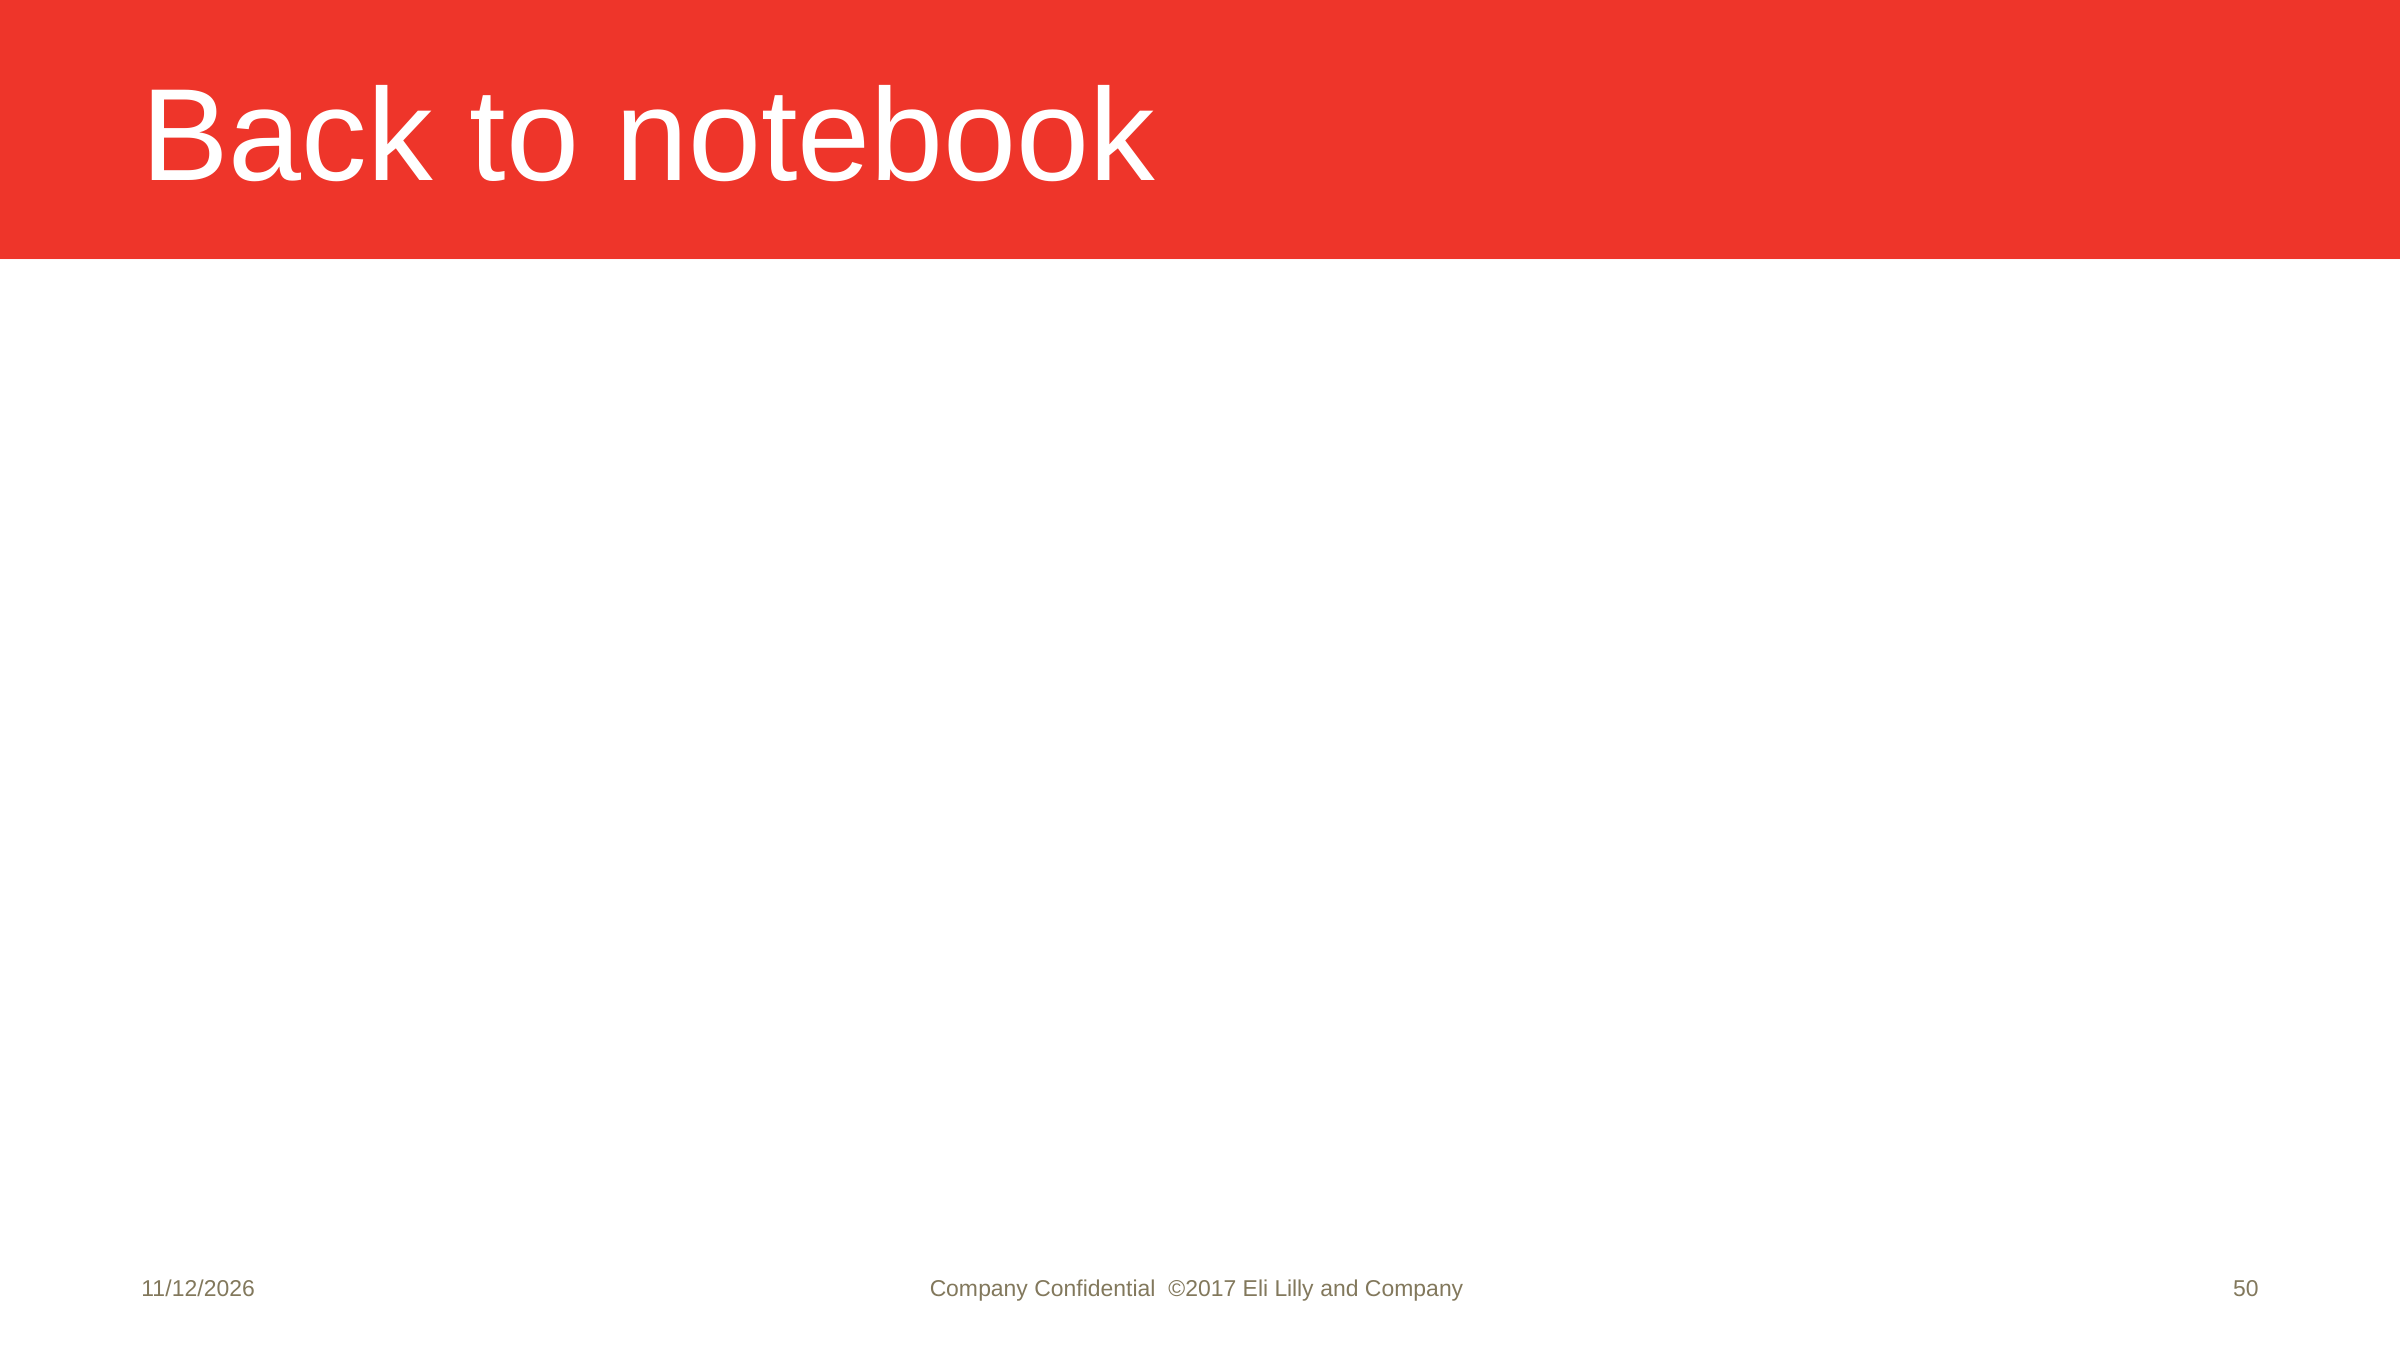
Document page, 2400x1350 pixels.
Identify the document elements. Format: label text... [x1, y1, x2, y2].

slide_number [120, 1251, 680, 1324]
title Back to notebook [120, 15, 2280, 241]
footer Company Confidential ©2017 Eli Lilly and Company [819, 1251, 1580, 1324]
slide_number 50 [1719, 1251, 2280, 1324]
picture [0, 0, 2400, 1350]
